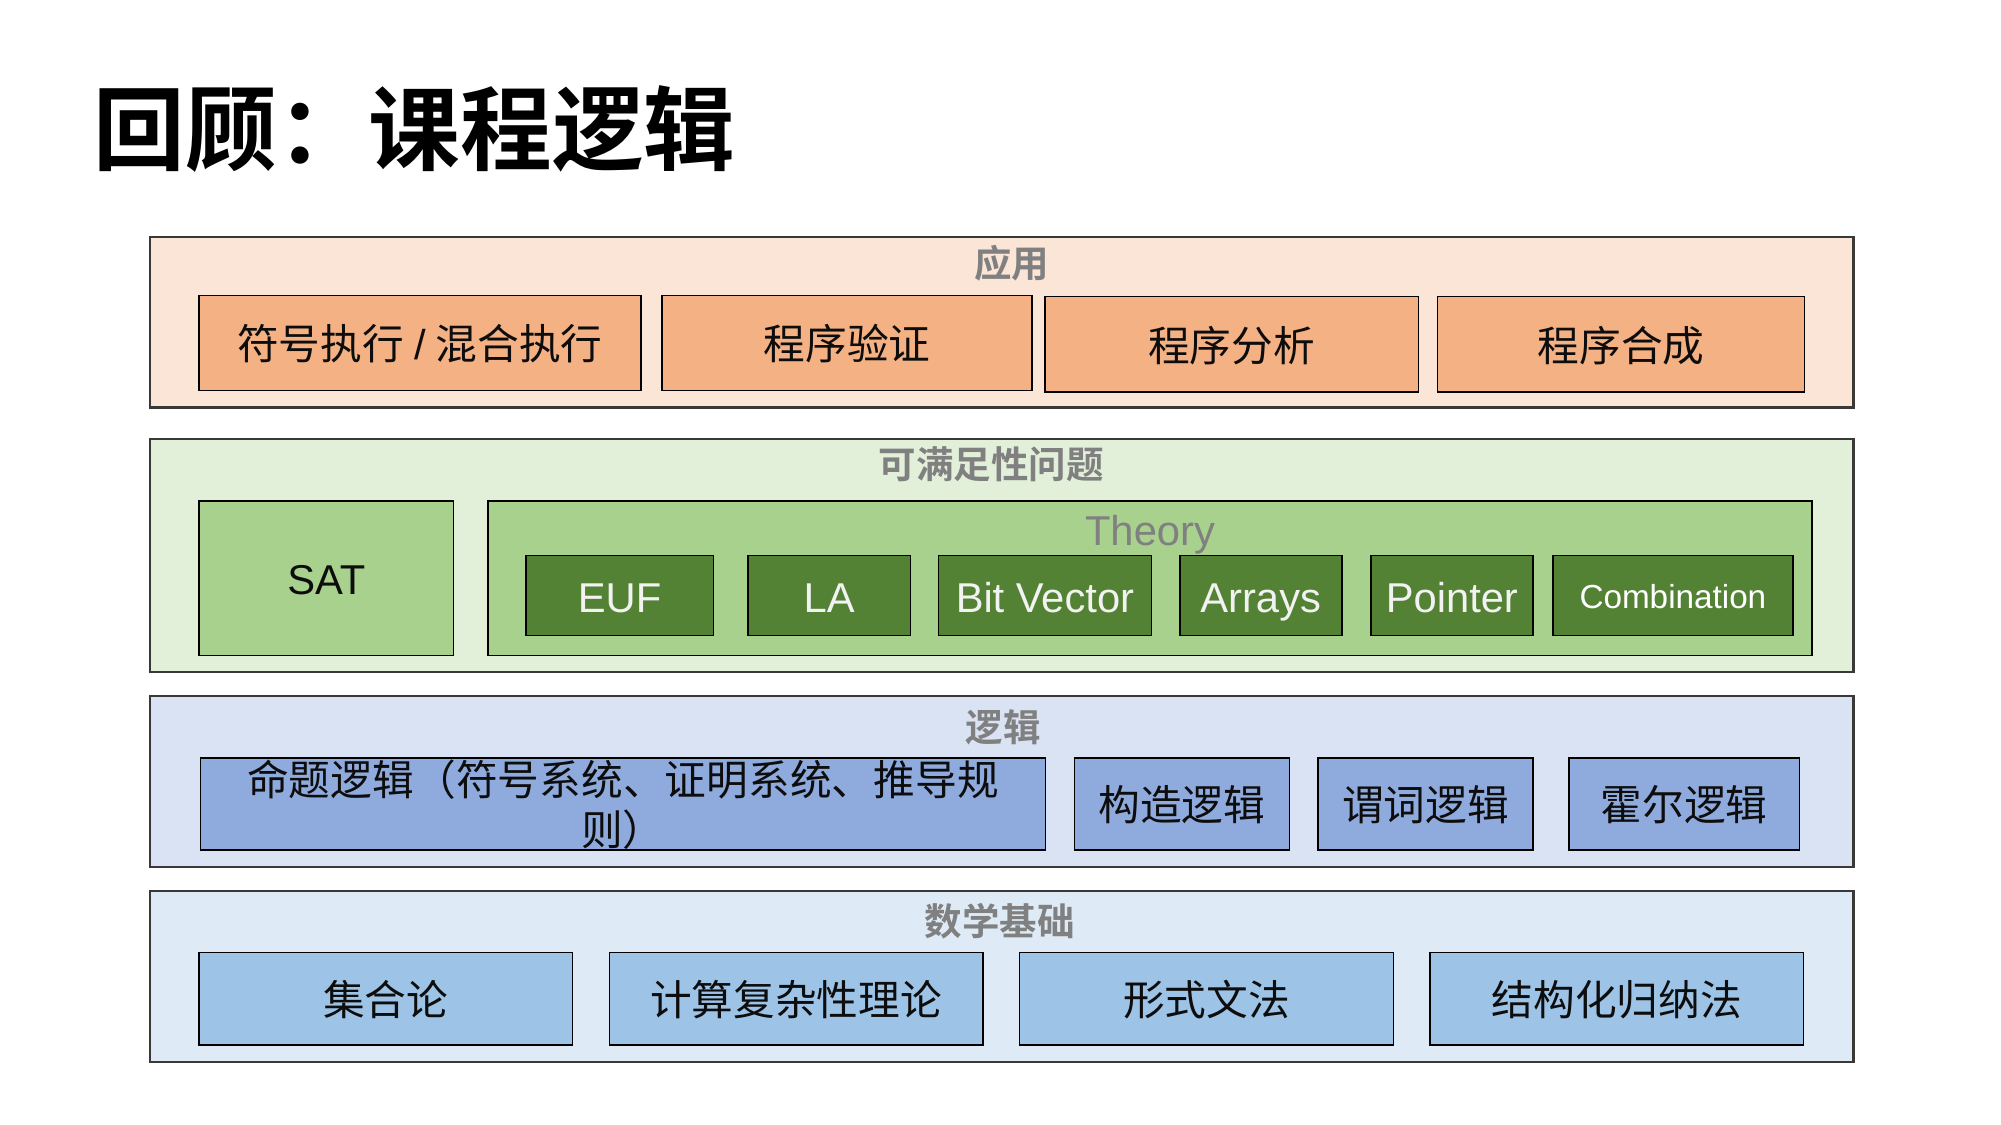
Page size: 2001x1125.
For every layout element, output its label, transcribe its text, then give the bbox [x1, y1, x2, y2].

text_box 数学基础 [910, 890, 1104, 951]
text_box 形式文法 [1019, 951, 1394, 1046]
title 回顾：课程逻辑 [78, 25, 1804, 243]
text_box 结构化归纳法 [1429, 951, 1805, 1046]
text_box 谓词逻辑 [1317, 757, 1534, 851]
text_box Combination [1552, 555, 1794, 636]
text_box Pointer [1370, 555, 1534, 636]
text_box [149, 695, 1855, 868]
text_box 命题逻辑（符号系统、证明系统、推导规则） [199, 757, 1047, 851]
text_box Bit Vector [938, 555, 1152, 636]
text_box 程序验证 [661, 294, 1033, 392]
text_box 计算复杂性理论 [608, 951, 984, 1046]
text_box 集合论 [198, 951, 574, 1046]
text_box LA [747, 555, 911, 636]
text_box SAT [198, 500, 455, 657]
text_box 可满足性问题 [864, 433, 1140, 493]
text_box EUF [525, 555, 715, 636]
text_box [149, 438, 1855, 673]
text_box 程序分析 [1044, 296, 1419, 393]
text_box 逻辑 [950, 696, 1144, 756]
text_box 程序合成 [1437, 296, 1806, 393]
text_box 构造逻辑 [1073, 757, 1290, 851]
text_box [149, 890, 1855, 1063]
text_box Theory [487, 500, 1813, 657]
text_box 霍尔逻辑 [1568, 757, 1801, 851]
text_box 应用 [959, 232, 1235, 292]
text_box 符号执行/混合执行 [198, 294, 642, 392]
text_box Arrays [1179, 555, 1343, 636]
text_box [149, 236, 1855, 409]
